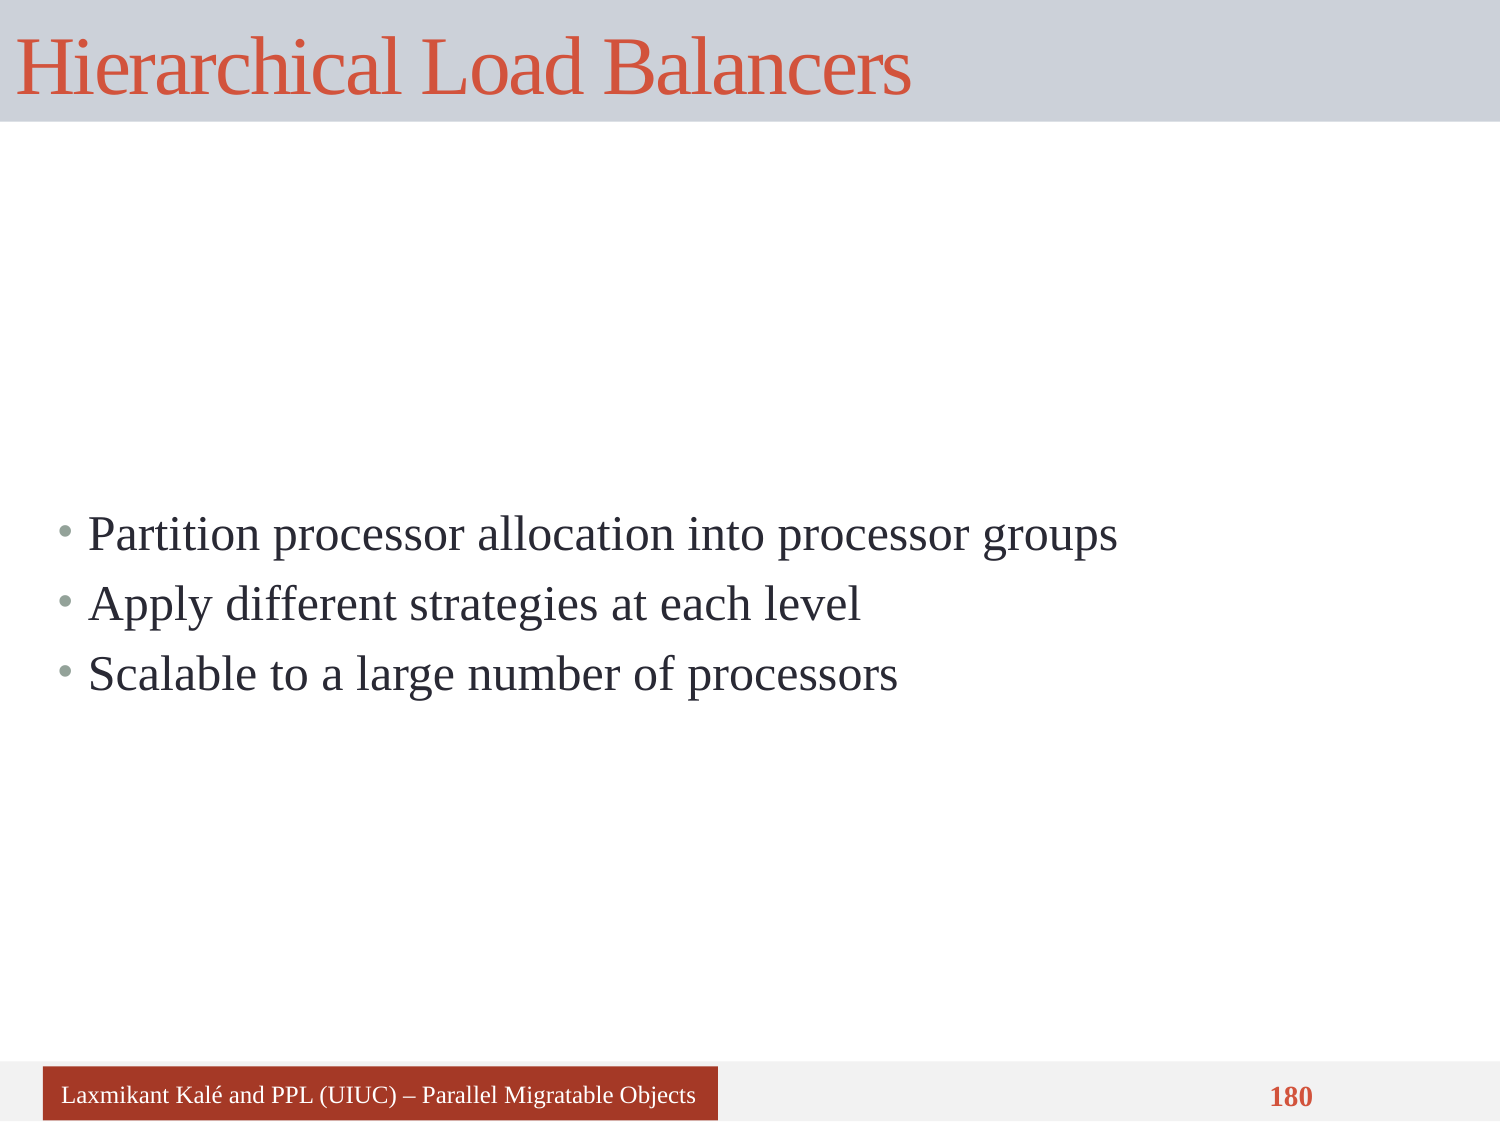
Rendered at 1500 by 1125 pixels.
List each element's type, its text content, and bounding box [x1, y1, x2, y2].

slide_number 180 [1254, 1067, 1457, 1122]
footer Laxmikant Kalé and PPL (UIUC) – Parallel Migratable Objects [42, 1066, 718, 1121]
title Hierarchical Load Balancers [0, 0, 1500, 122]
list Partition processor allocation into processor groups Apply different strategies at each level Scalable to a large number of processors [42, 154, 1457, 1047]
